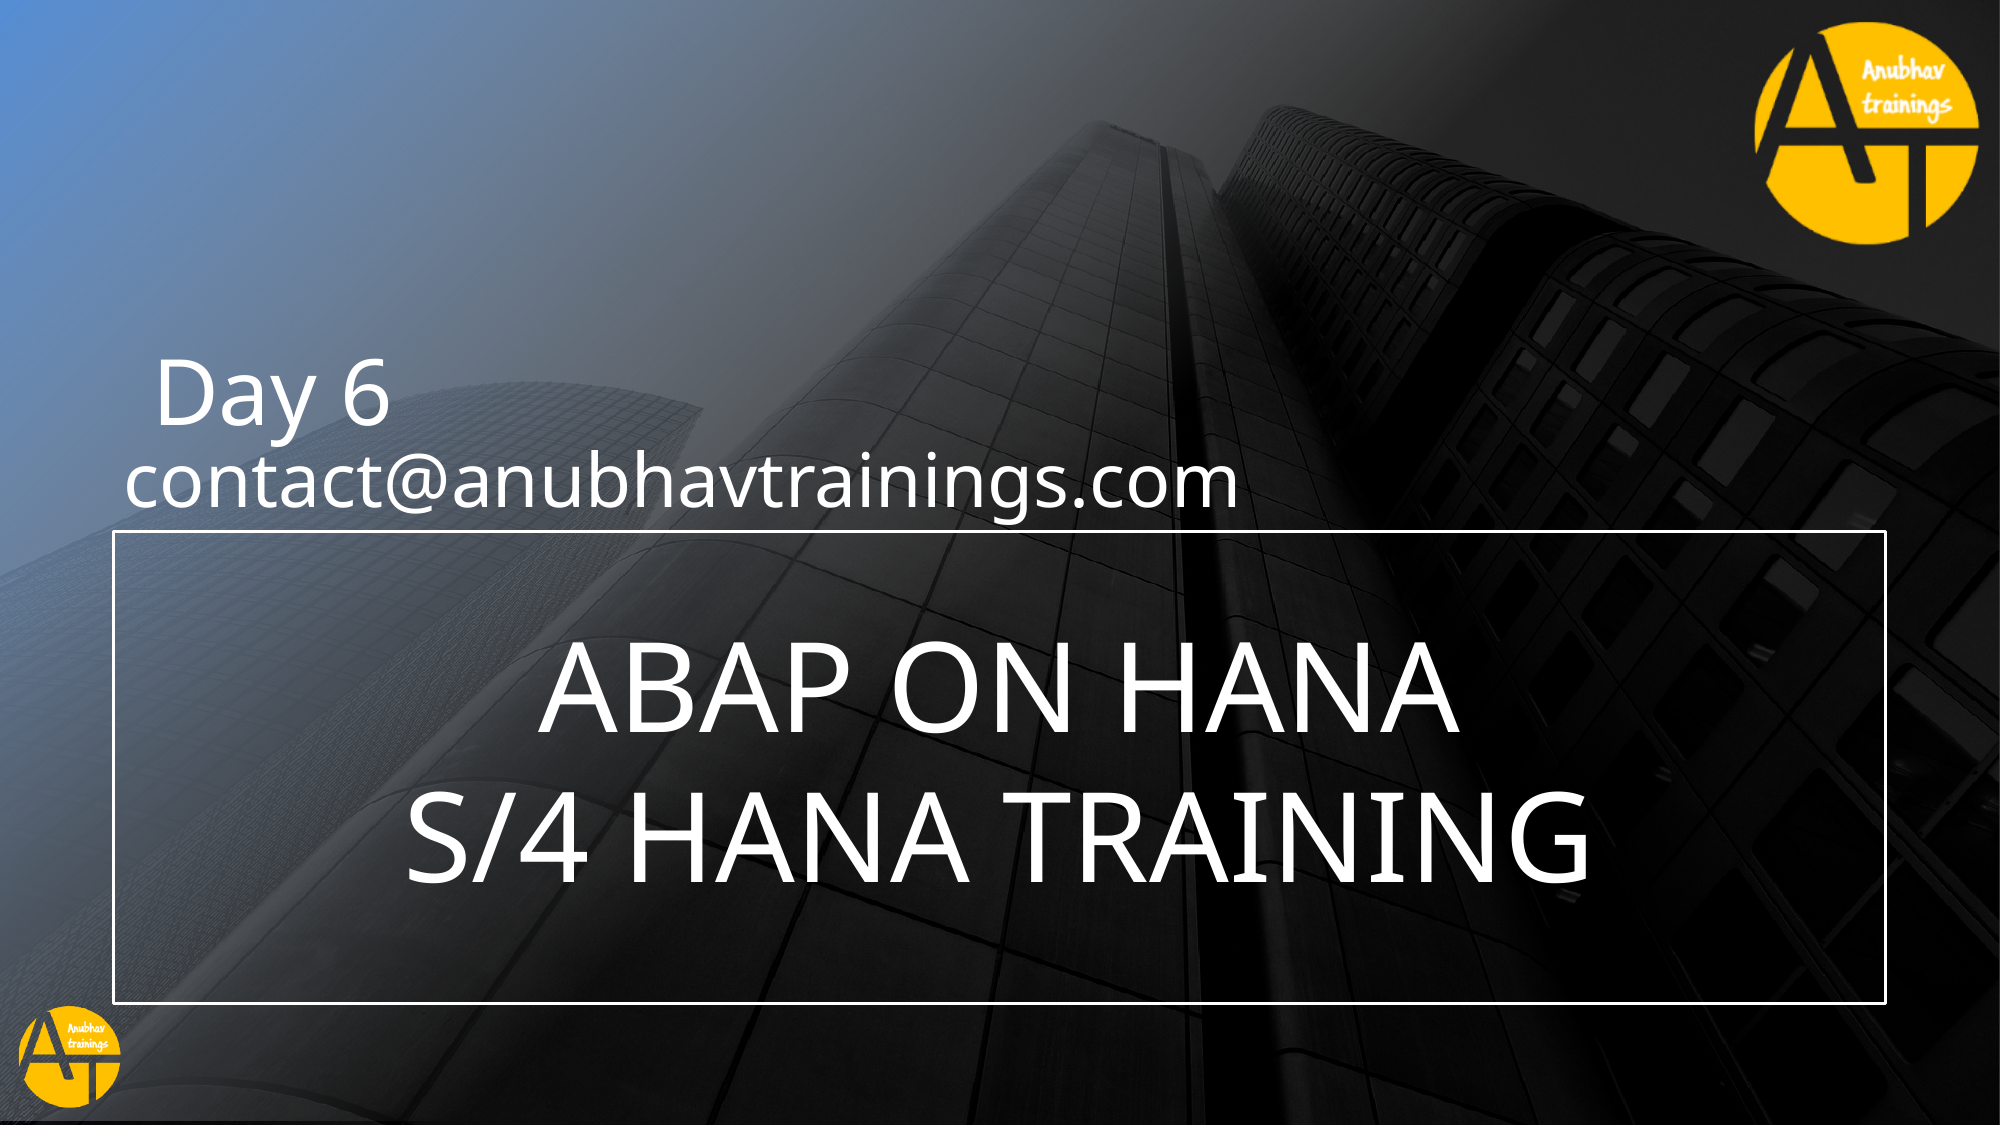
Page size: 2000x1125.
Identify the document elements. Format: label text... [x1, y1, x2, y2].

picture [7, 999, 126, 1116]
text_box [0, 0, 2000, 1122]
text_box contact@anubhavtrainings.com [109, 425, 1346, 530]
picture [1731, 6, 1993, 265]
text_box Day 6 [137, 326, 823, 451]
text_box [112, 529, 1888, 1006]
